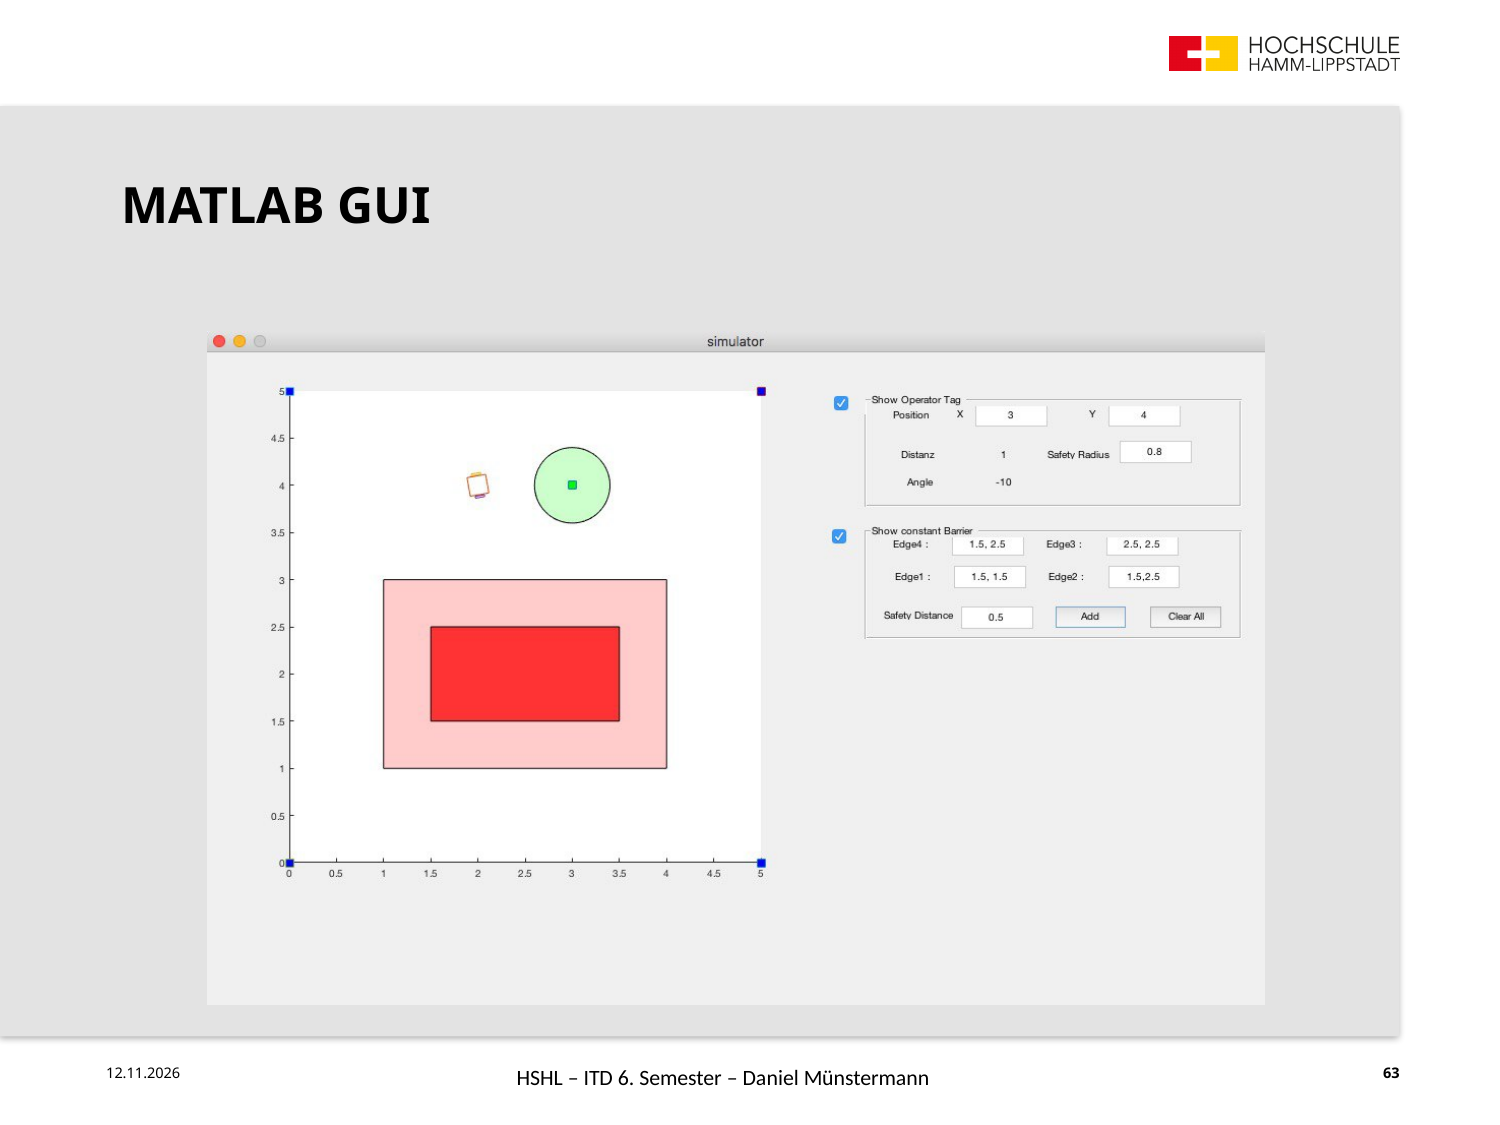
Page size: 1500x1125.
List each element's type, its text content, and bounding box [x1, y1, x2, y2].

picture [1169, 36, 1400, 71]
text_box MATLAB GUI [106, 125, 1340, 281]
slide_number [106, 1065, 457, 1084]
text_box HSHL – ITD 6. Semester – Daniel Münstermann [501, 1055, 945, 1097]
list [206, 331, 1265, 1006]
slide_number 63 [1049, 1065, 1400, 1084]
